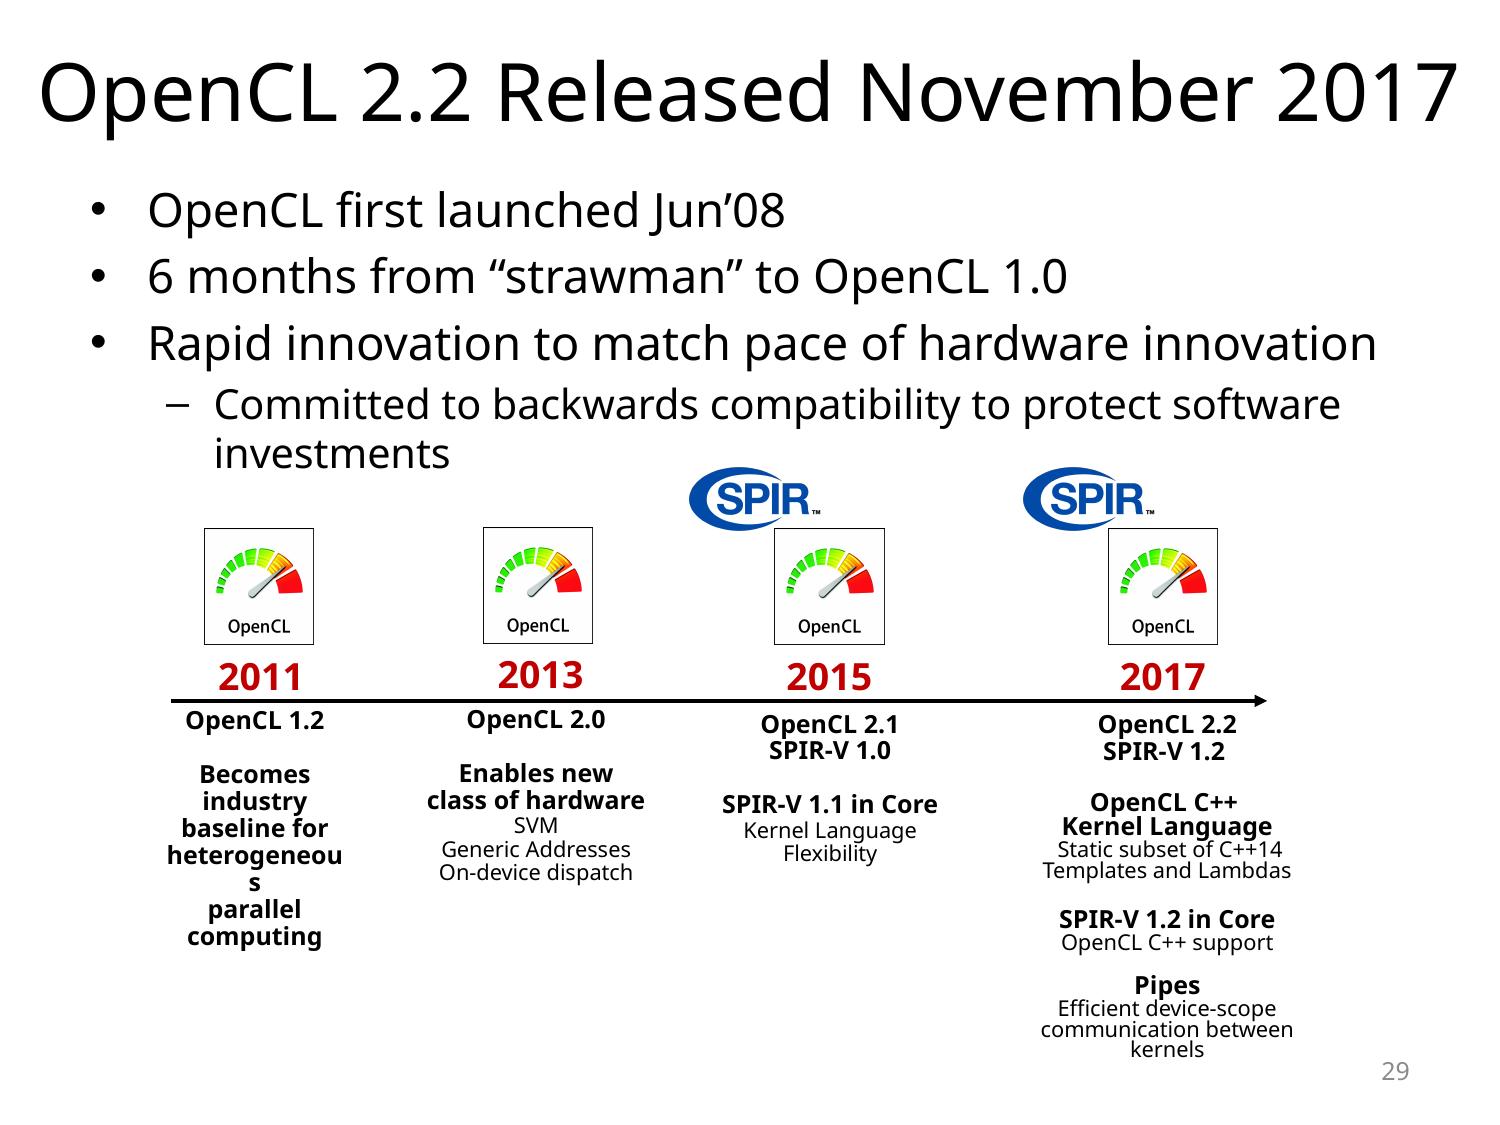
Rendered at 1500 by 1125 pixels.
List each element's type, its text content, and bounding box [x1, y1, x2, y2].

text_box OpenCL 2.1 SPIR-V 1.0 SPIR-V 1.1 in Core Kernel Language Flexibility [705, 708, 956, 901]
text_box OpenCL 2.2 SPIR-V 1.2 OpenCL C++ Kernel Language Static subset of C++14 Templates and Lambdas SPIR-V 1.2 in Core OpenCL C++ support Pipes Efficient device-scope communication between kernels [986, 704, 1349, 1091]
list OpenCL first launched Jun’08 6 months from “strawman” to OpenCL 1.0 Rapid innovation to match pace of hardware innovation Committed to backwards compatibility to protect software investments [75, 172, 1425, 504]
text_box OpenCL 2.0 Enables new class of hardware SVM Generic Addresses On-device dispatch [411, 708, 662, 893]
picture [1006, 457, 1218, 645]
slide_number 29 [1074, 1042, 1425, 1103]
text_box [483, 526, 599, 702]
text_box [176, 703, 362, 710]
picture [673, 457, 885, 645]
title OpenCL 2.2 Released November 2017 [0, 0, 1500, 183]
text_box 2017 [1104, 648, 1221, 699]
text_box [203, 528, 319, 699]
text_box [411, 702, 662, 709]
text_box OpenCL 1.2 Becomes industry baseline for heterogeneous parallel computing [148, 700, 362, 959]
text_box 2015 [771, 646, 888, 699]
